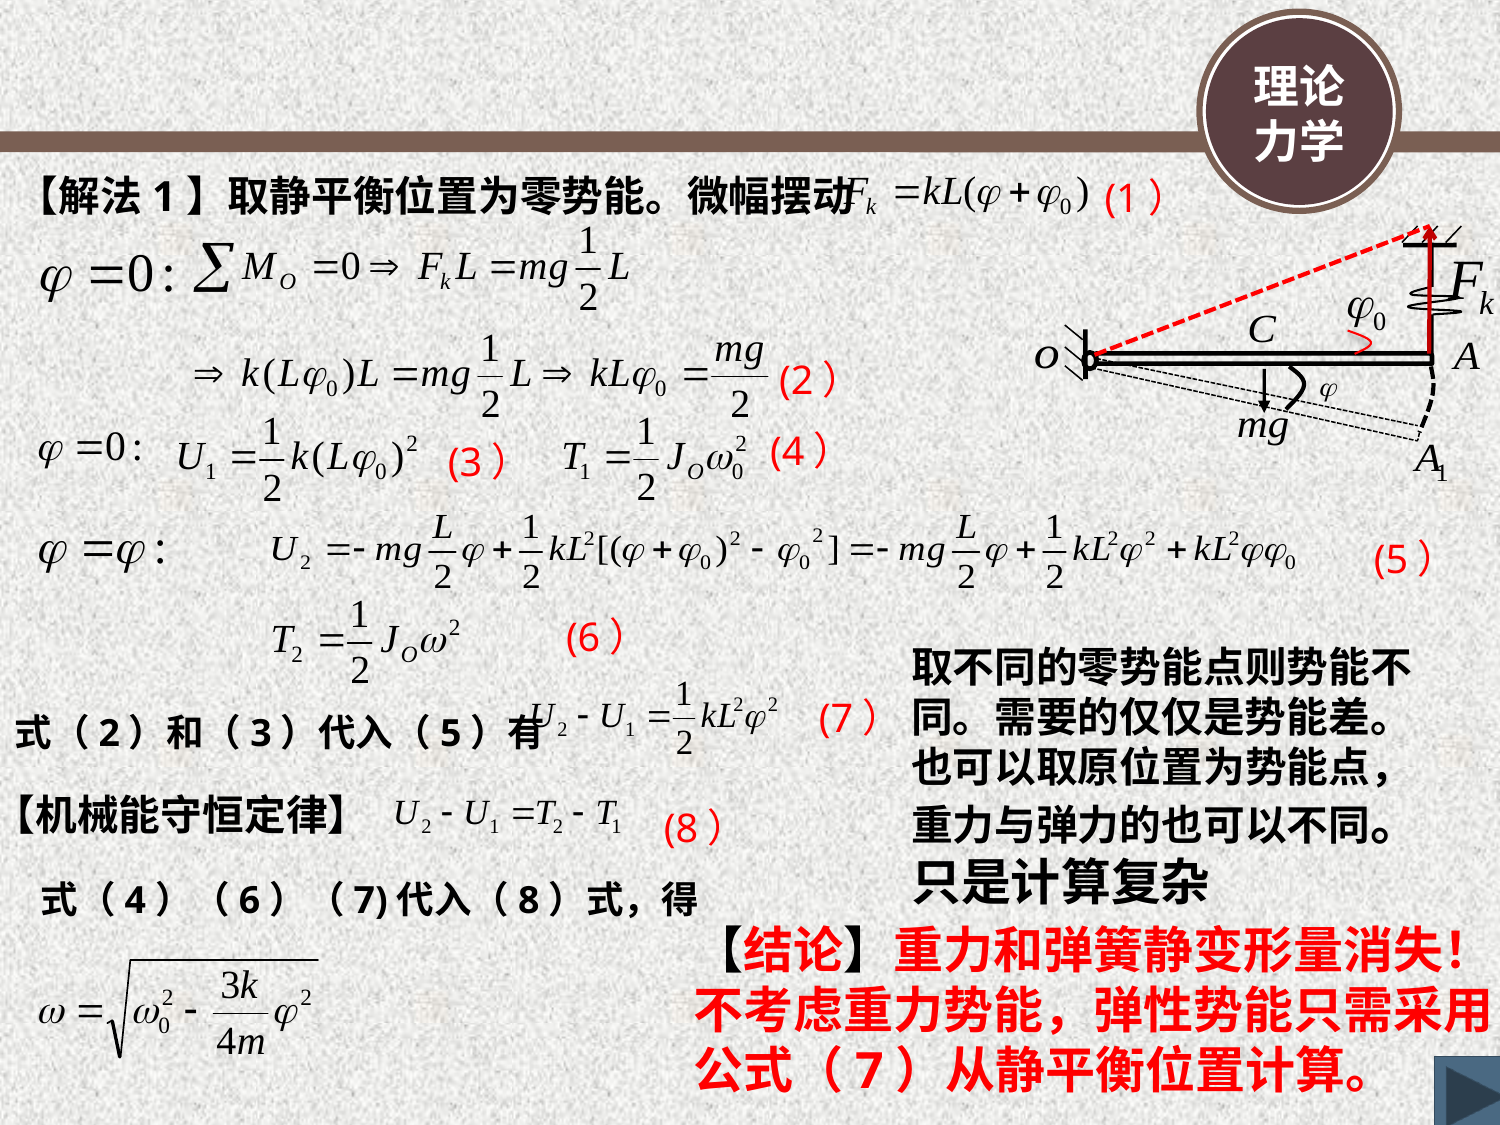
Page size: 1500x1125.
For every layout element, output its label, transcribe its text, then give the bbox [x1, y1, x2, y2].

picture [0, 153, 1500, 1125]
text_box (8） [655, 794, 762, 859]
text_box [526, 671, 785, 763]
text_box 【结论】重力和弹簧静变形量消失！不考虑重力势能，弹性势能只需采用公式（7）从静平衡位置计算。 [684, 910, 1500, 1107]
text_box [187, 213, 777, 428]
text_box (5） [1365, 525, 1472, 590]
text_box 【机械能守恒定律】 [0, 780, 470, 848]
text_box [1029, 225, 1483, 487]
text_box (3） [439, 428, 546, 493]
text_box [267, 589, 470, 693]
text_box 【解法1】取静平衡位置为零势能。微幅摆动 [8, 161, 960, 229]
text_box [1437, 242, 1500, 329]
picture [425, 428, 557, 504]
text_box (2） [777, 346, 878, 411]
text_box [32, 422, 147, 478]
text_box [32, 531, 174, 584]
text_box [32, 949, 326, 1067]
text_box (7） [810, 684, 896, 749]
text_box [267, 504, 1305, 596]
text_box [32, 241, 182, 315]
text_box 式（2）和（3）代入（5）有 [6, 700, 526, 763]
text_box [1094, 323, 1435, 355]
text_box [1341, 273, 1394, 342]
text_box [836, 164, 1097, 225]
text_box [1429, 226, 1438, 354]
picture [0, 0, 1500, 131]
text_box (4） [761, 417, 869, 482]
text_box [173, 406, 425, 510]
text_box (6） [557, 603, 664, 668]
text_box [390, 789, 625, 840]
text_box (1） [1097, 164, 1203, 225]
text_box 式（4）（6）（7)代入（8）式，得 [32, 867, 831, 930]
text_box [557, 406, 754, 510]
text_box 取不同的零势能点则势能不同。需要的仅仅是势能差。也可以取原位置为势能点，重力与弹力的也可以不同。只是计算复杂 [896, 633, 1462, 918]
